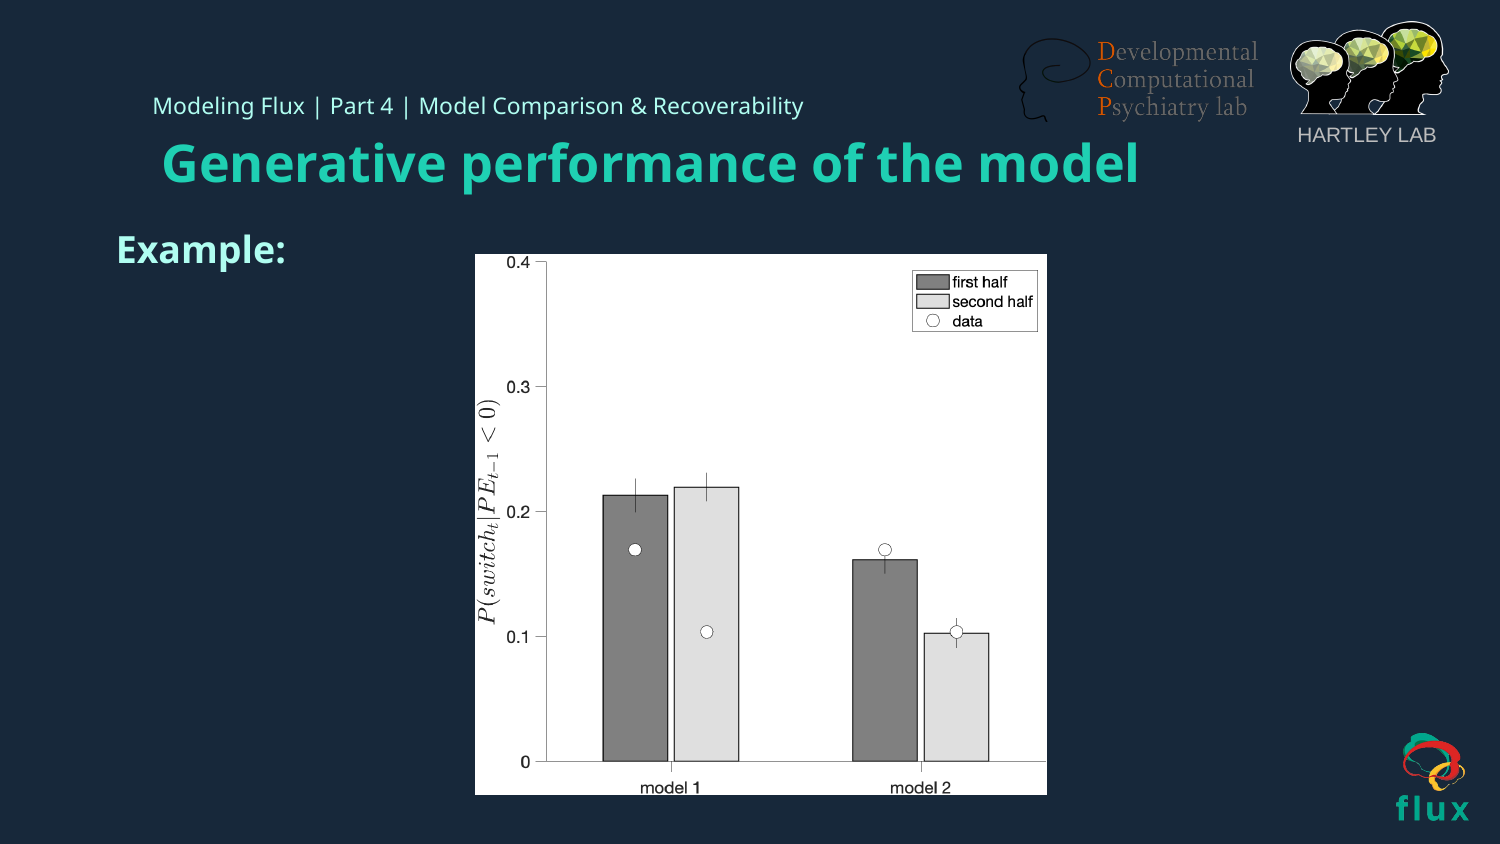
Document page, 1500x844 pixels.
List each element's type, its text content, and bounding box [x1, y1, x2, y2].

picture [1014, 38, 1244, 124]
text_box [1244, 20, 1490, 156]
text_box Example: [78, 203, 1471, 286]
picture [1390, 728, 1471, 823]
text_box Generative performance of the model [146, 115, 1245, 203]
text_box Modeling Flux | Part 4 | Model Comparison & Recoverability [137, 78, 1008, 134]
picture [475, 254, 1048, 796]
